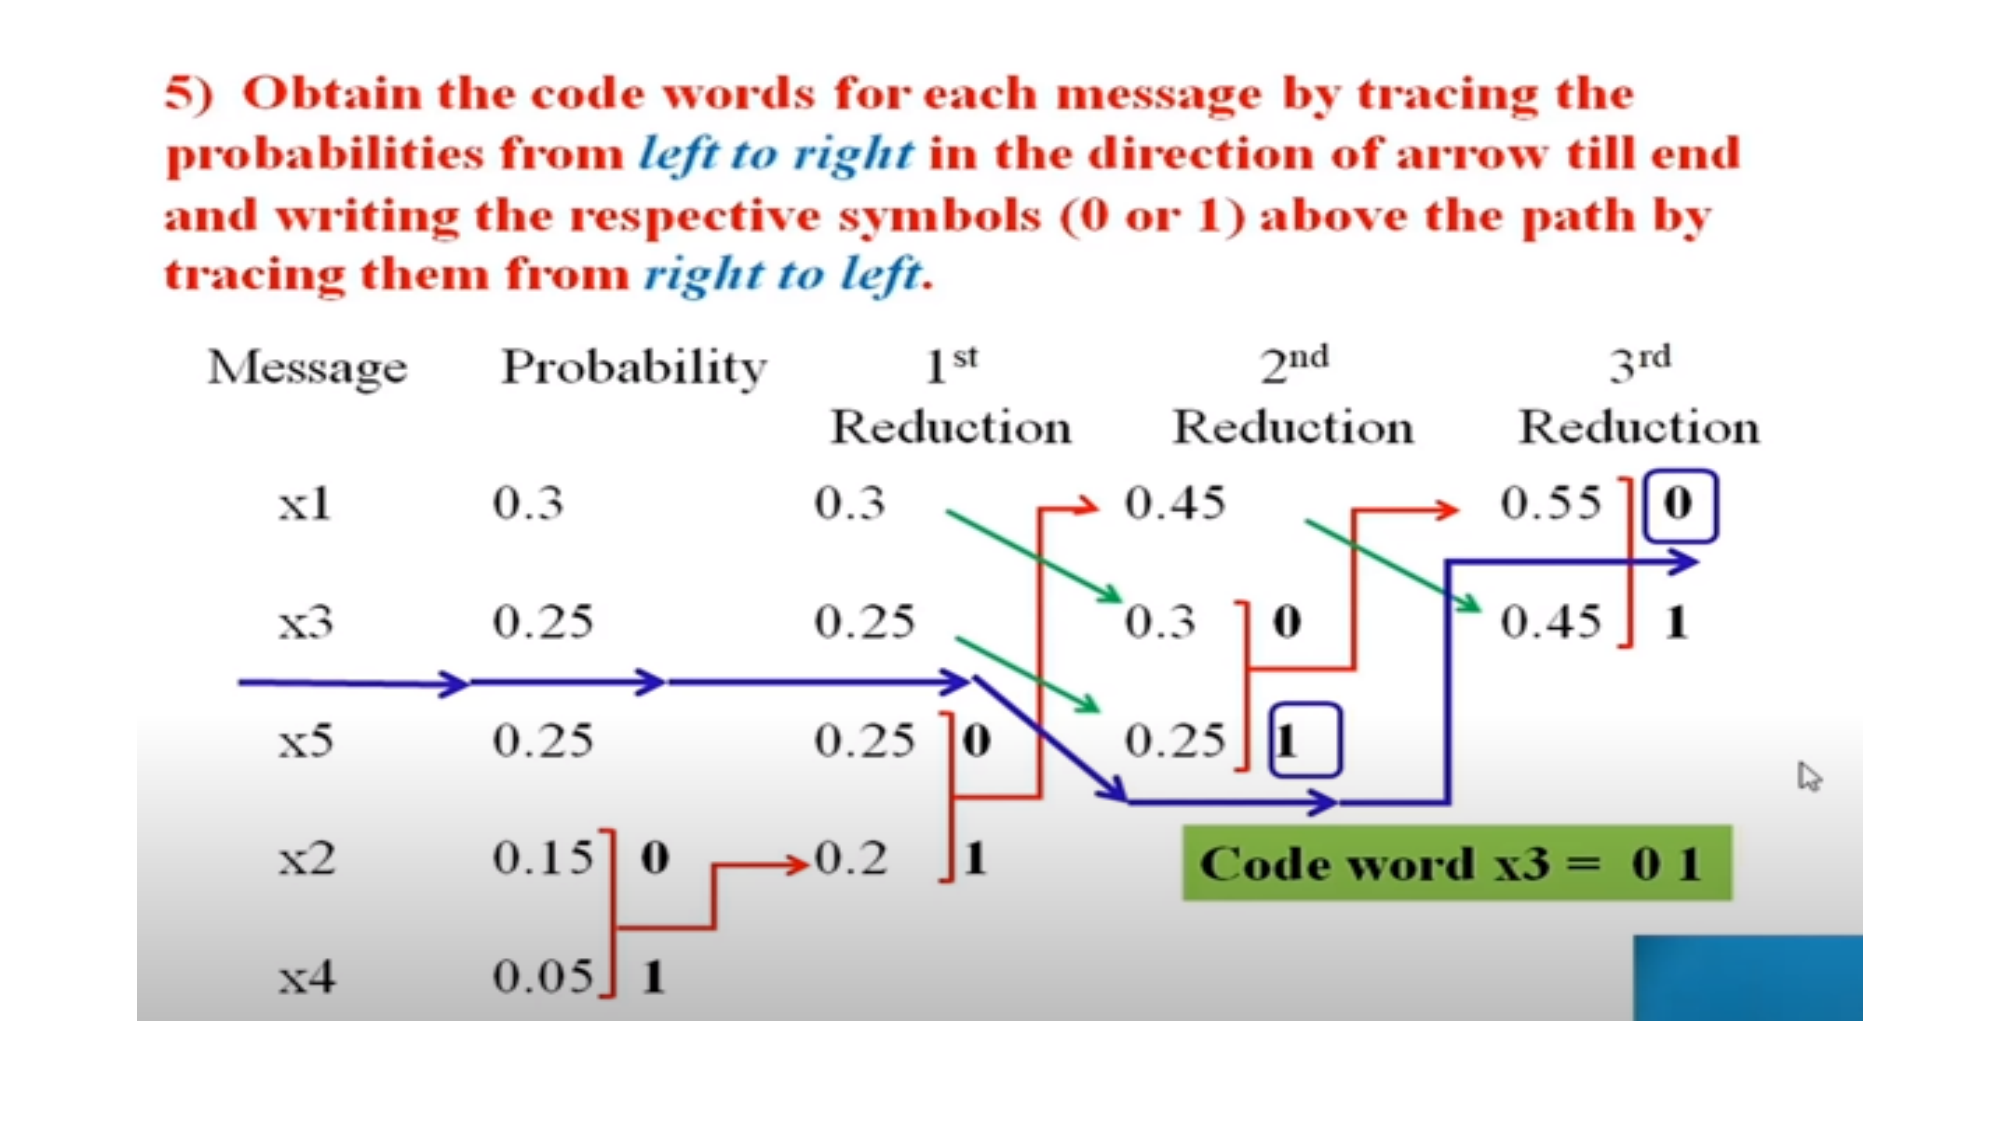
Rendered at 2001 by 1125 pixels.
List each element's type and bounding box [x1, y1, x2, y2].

picture [137, 41, 1863, 1021]
